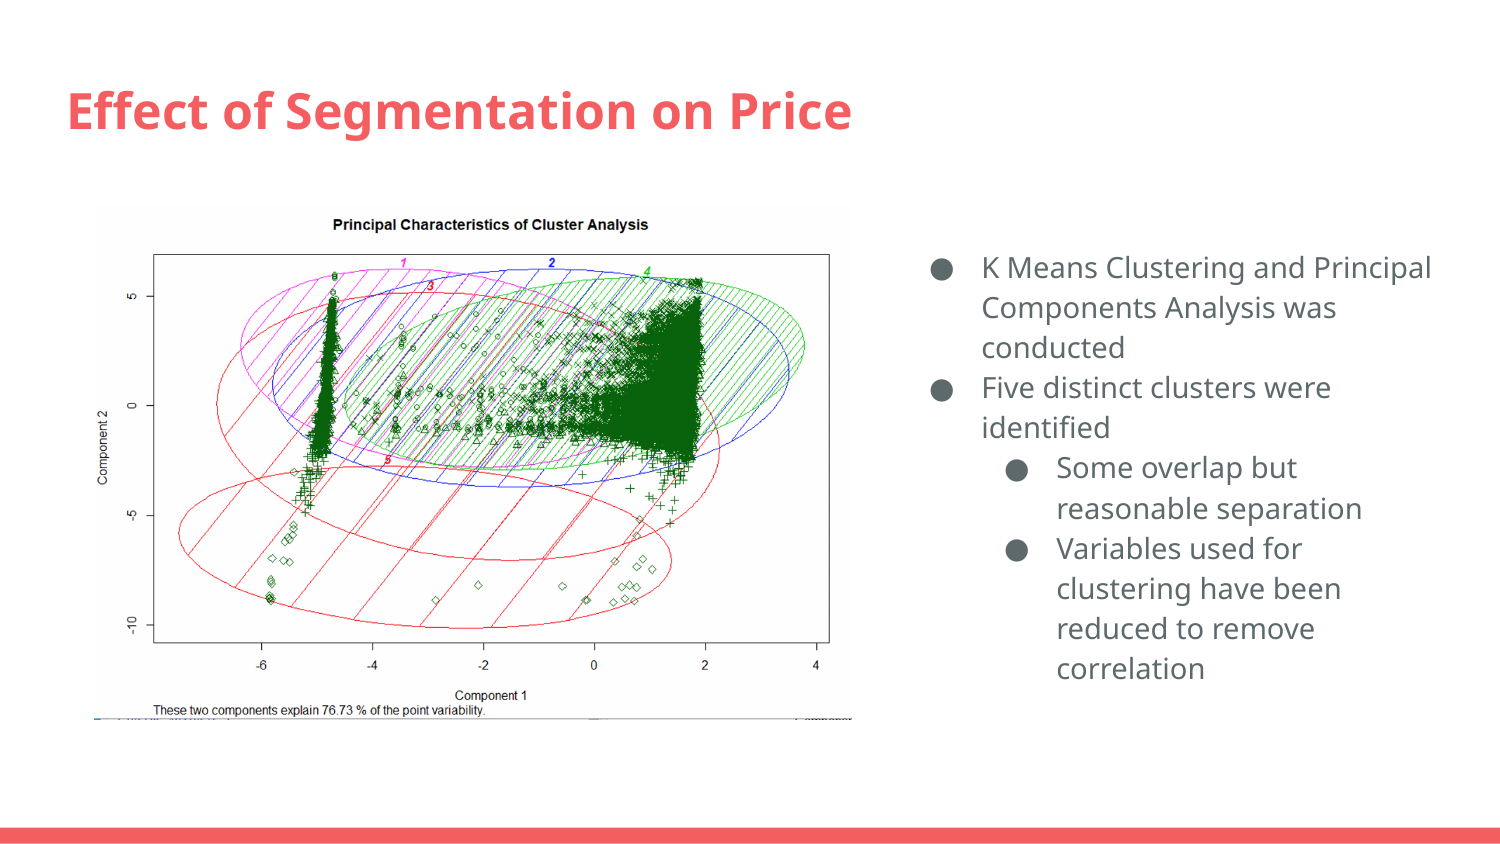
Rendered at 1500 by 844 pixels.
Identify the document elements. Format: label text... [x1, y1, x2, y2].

text_box K Means Clustering and Principal Components Analysis was conducted Five distinct clusters were identified Some overlap but reasonable separation Variables used for clustering have been reduced to remove correlation [891, 228, 1461, 758]
title Effect of Segmentation on Price [51, 64, 1449, 167]
picture [94, 203, 852, 721]
